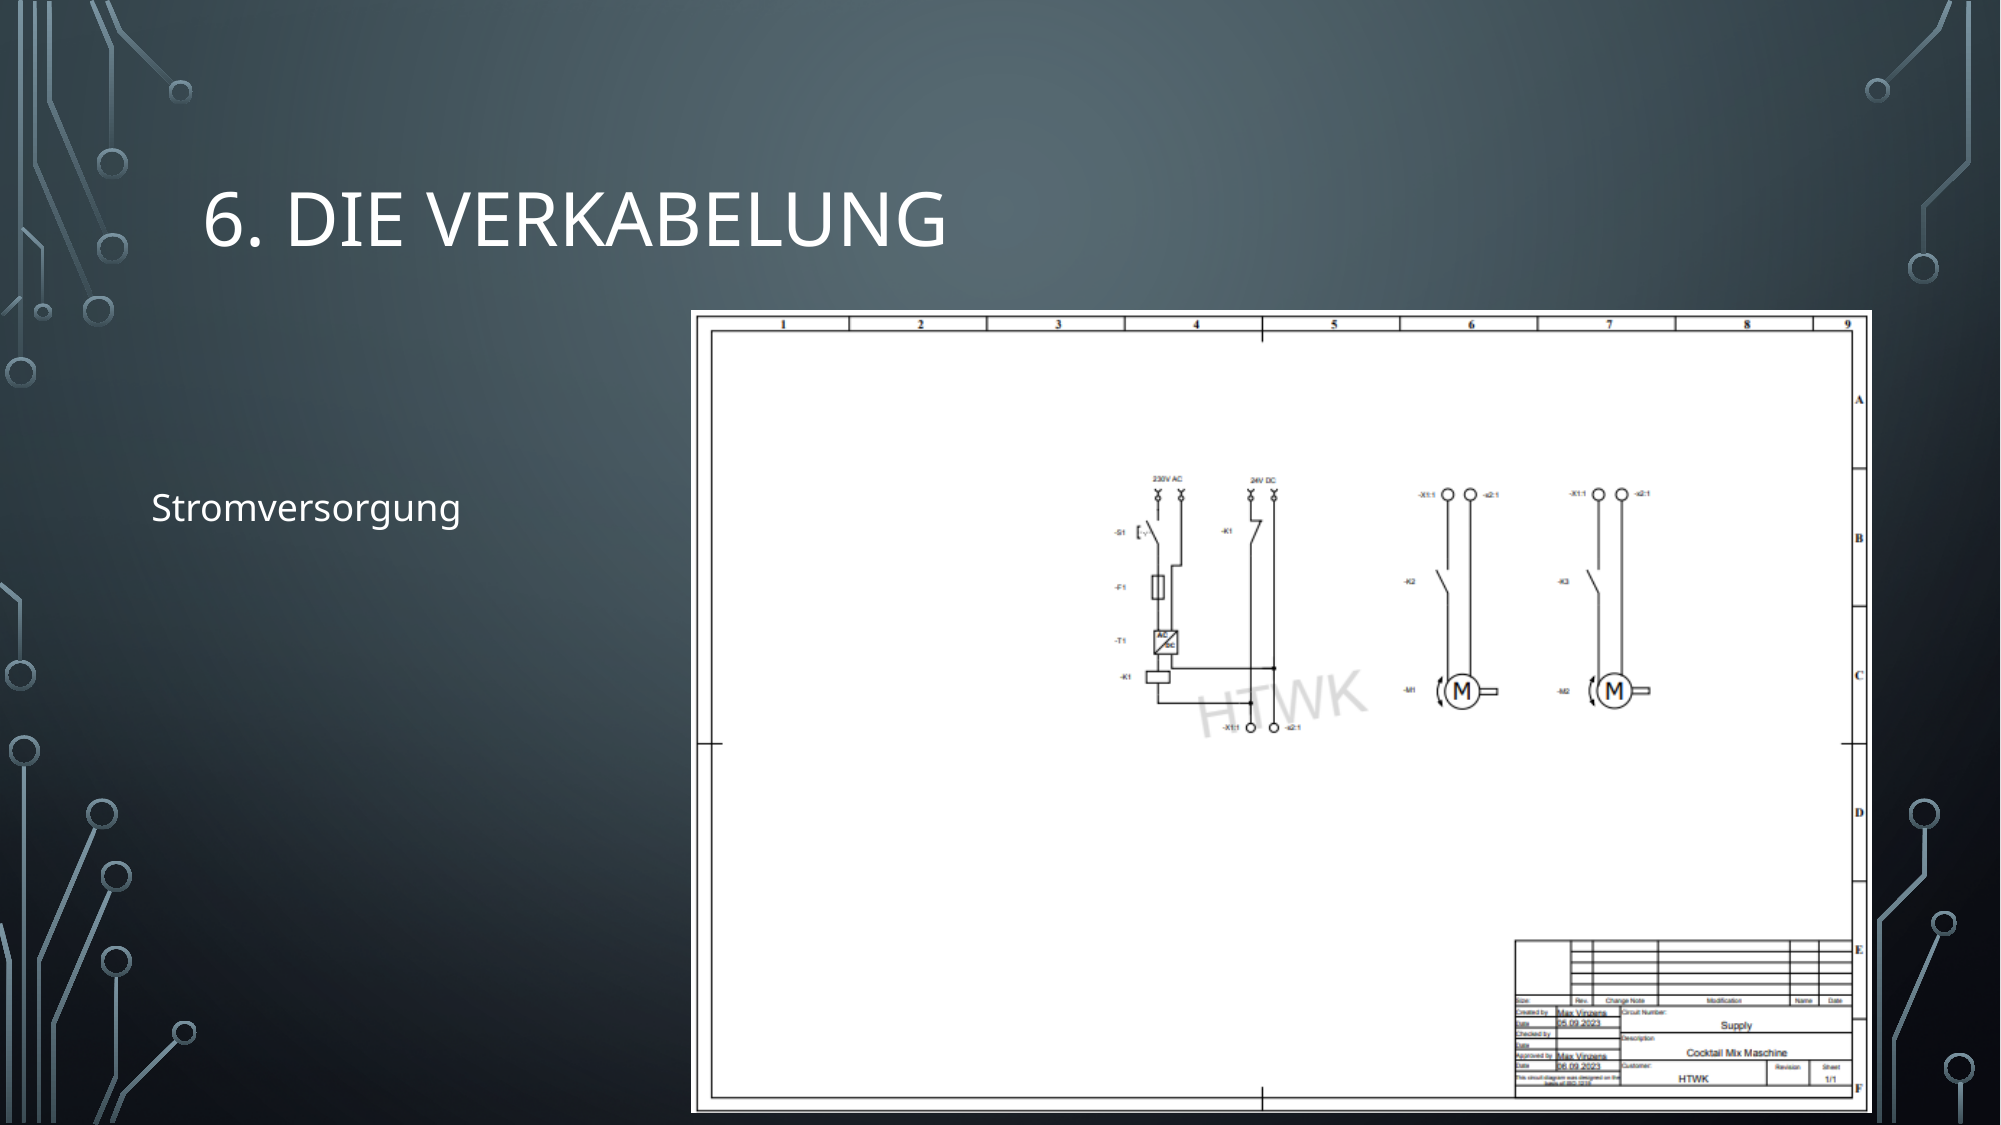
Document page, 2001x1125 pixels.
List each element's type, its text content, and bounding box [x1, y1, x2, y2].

text_box Stromversorgung [136, 476, 691, 537]
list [691, 309, 1872, 1113]
title 6. Die Verkabelung [187, 101, 1813, 344]
